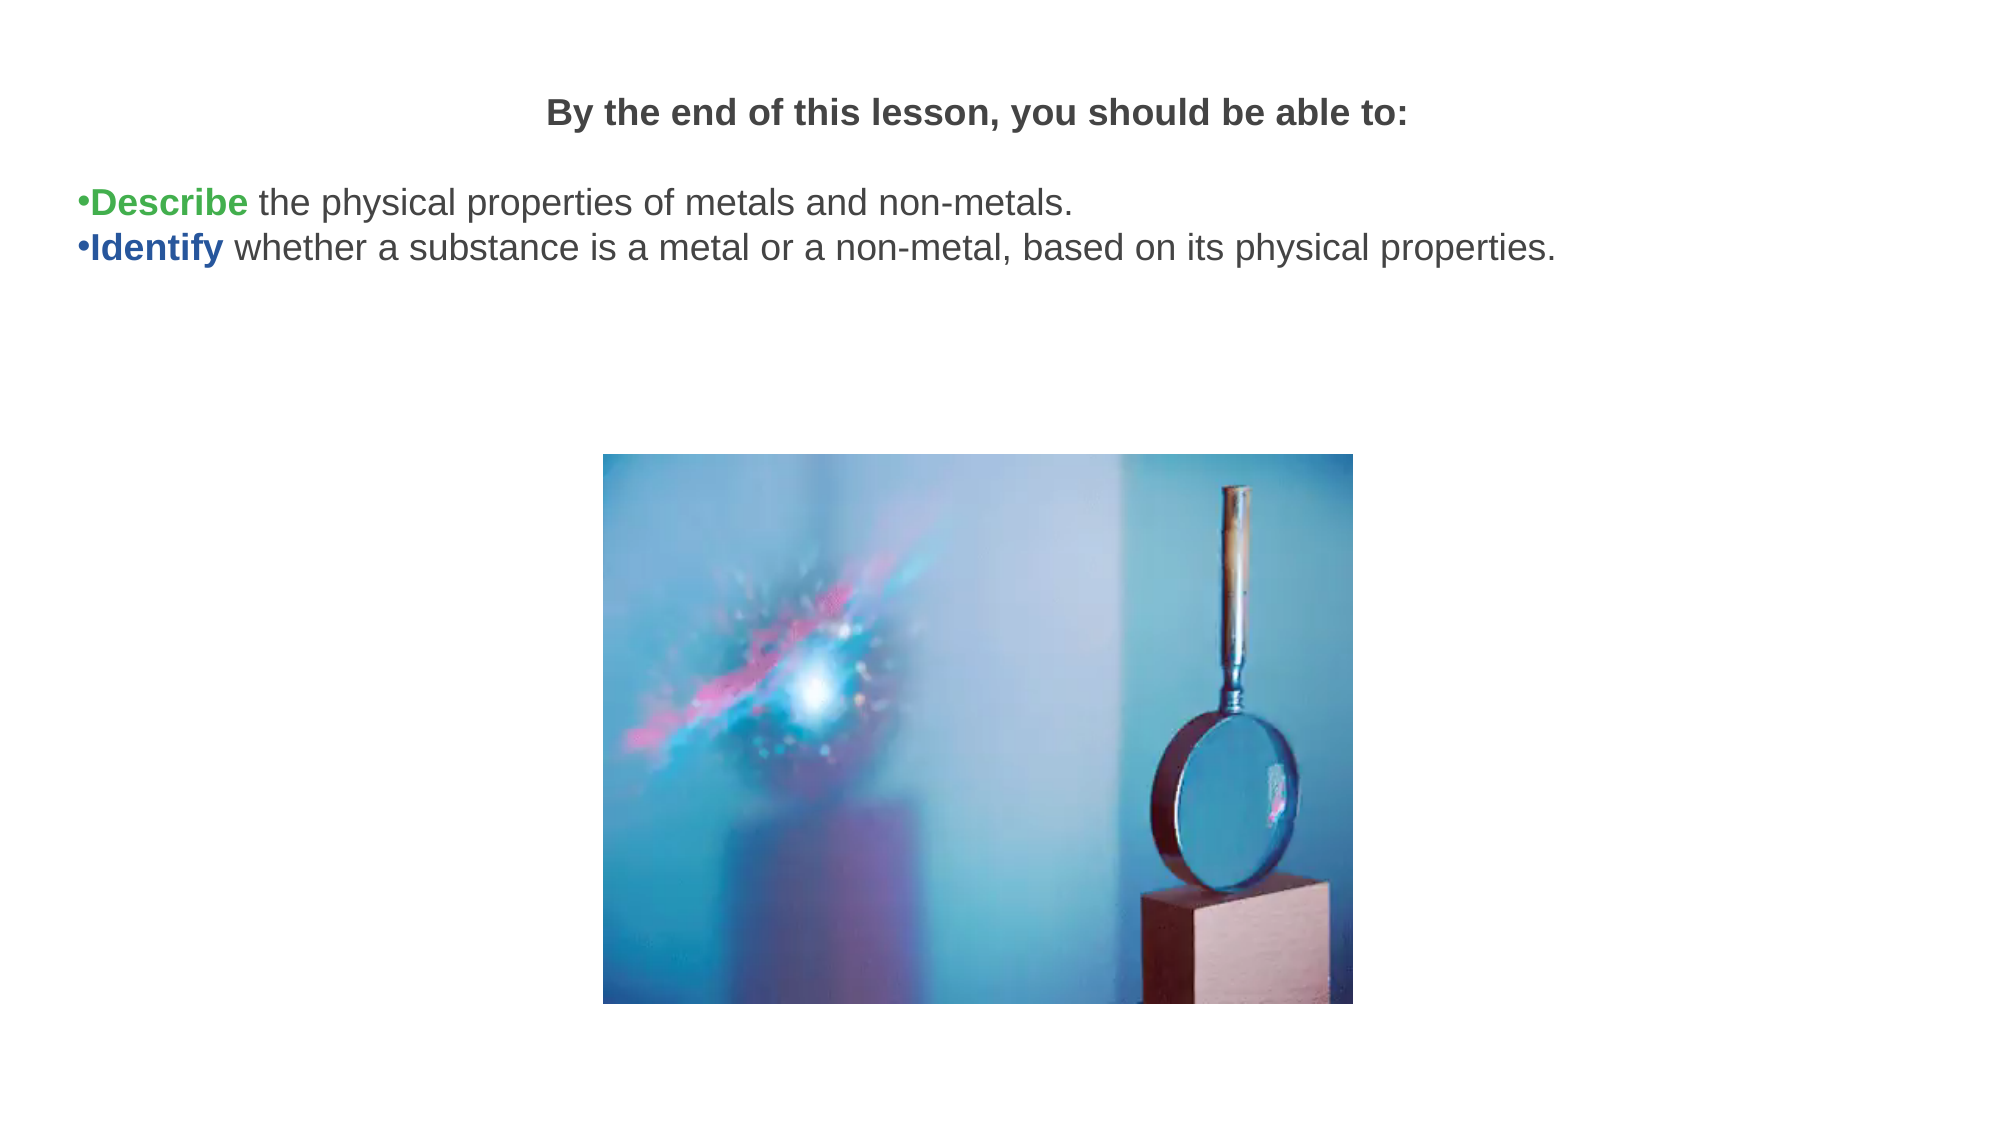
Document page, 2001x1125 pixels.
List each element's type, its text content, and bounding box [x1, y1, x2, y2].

text_box By the end of this lesson, you should be able to: Describe the physical properties of metals and non-metals. Identify whether a substance is a metal or a non-metal, based on its physical properties. [62, 81, 1894, 276]
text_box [603, 454, 1354, 1005]
